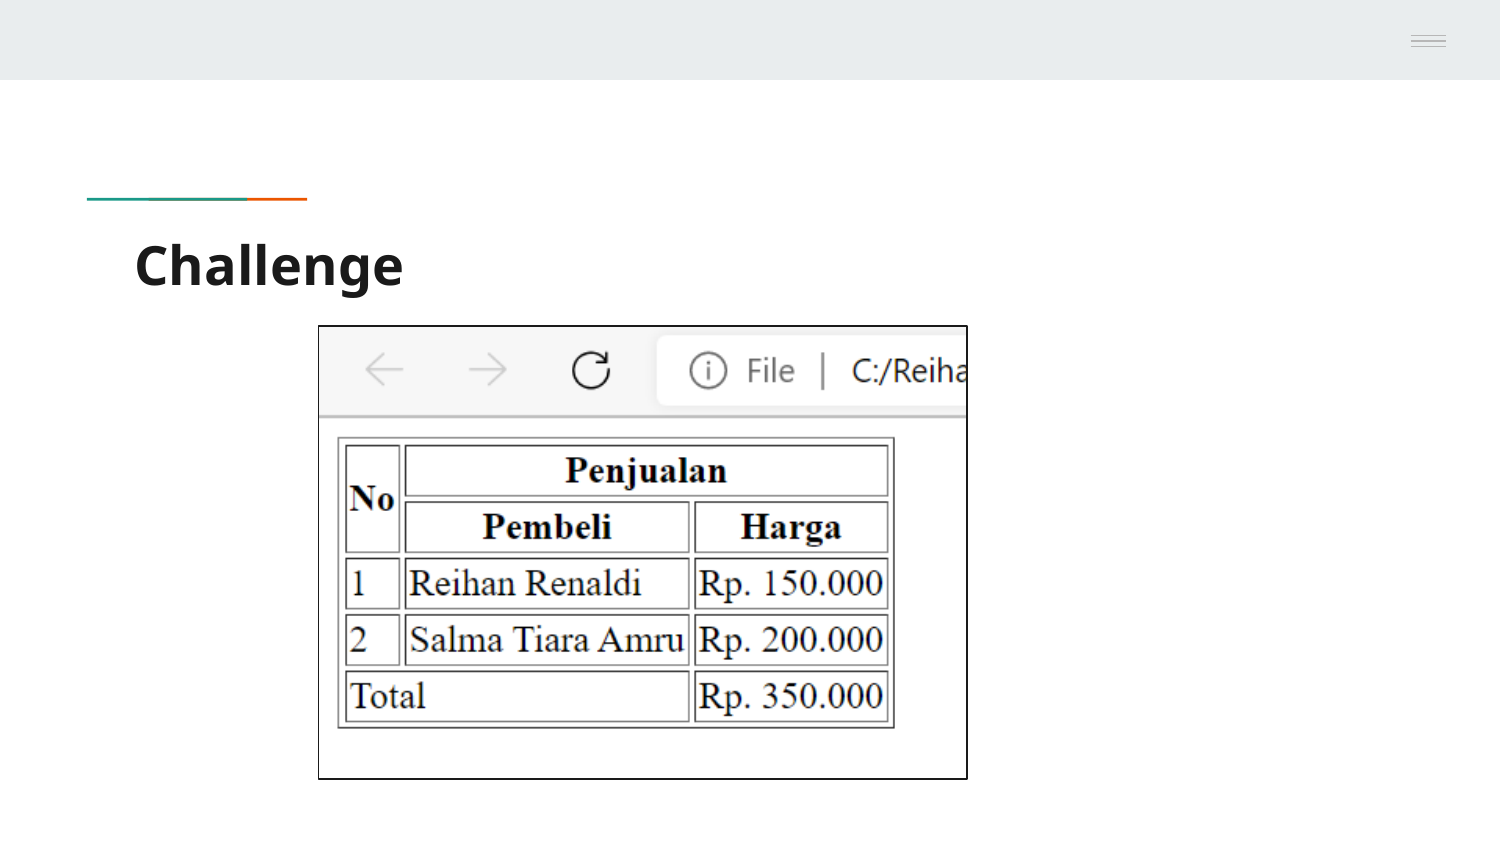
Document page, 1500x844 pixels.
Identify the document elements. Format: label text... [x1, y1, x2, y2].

title Challenge [119, 216, 1381, 305]
picture [318, 326, 967, 779]
